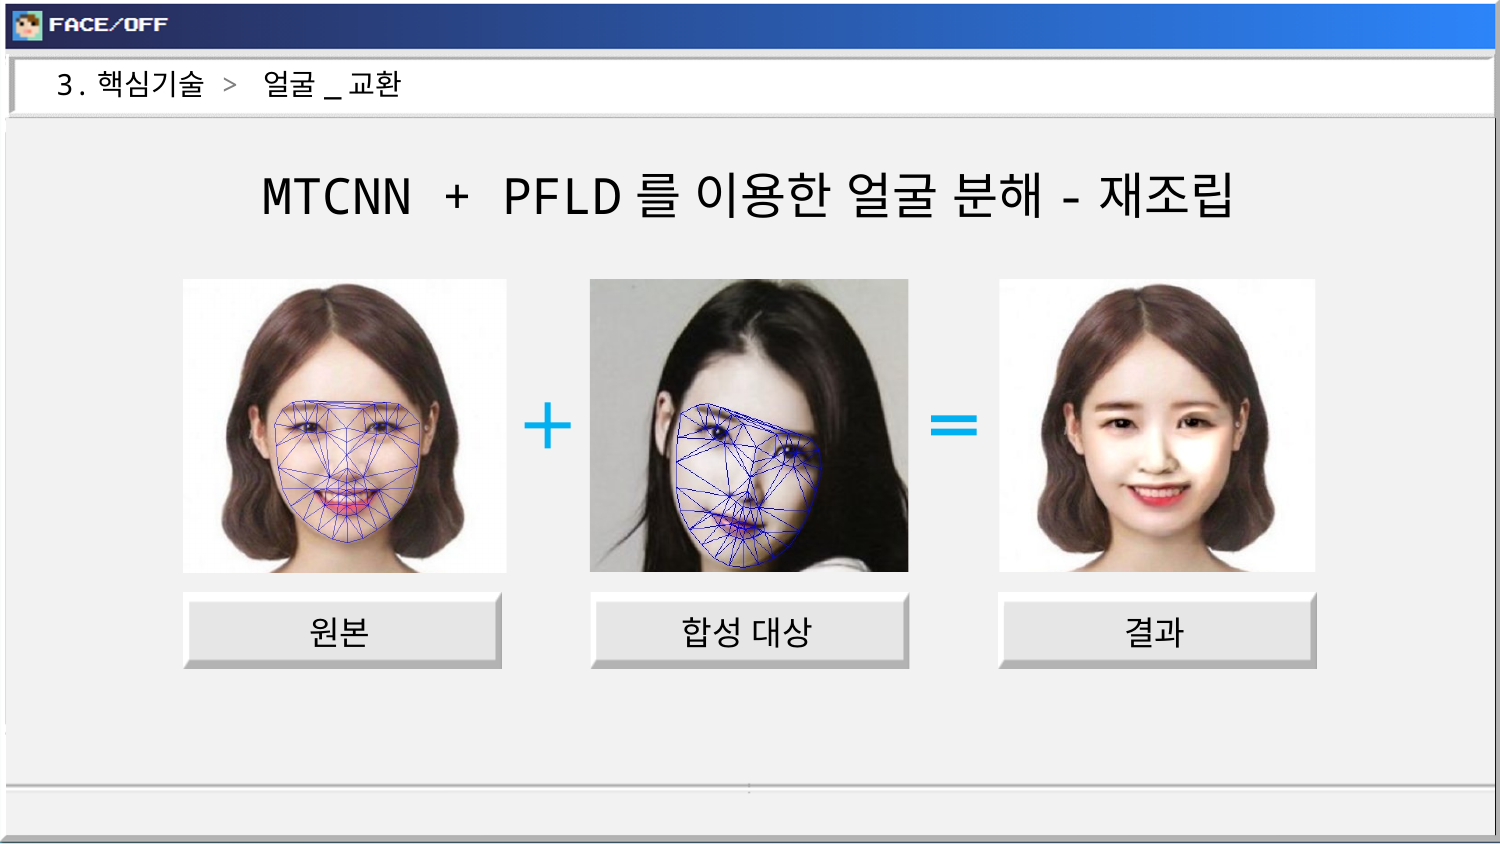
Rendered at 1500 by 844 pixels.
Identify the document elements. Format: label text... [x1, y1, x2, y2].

text_box 3.핵심기술 > 얼굴_교환 [41, 58, 819, 109]
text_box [997, 592, 1318, 670]
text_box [590, 592, 910, 670]
text_box MTCNN + PFLD를 이용한 얼굴 분해-재조립 [119, 122, 1381, 266]
text_box [929, 426, 979, 437]
picture [0, 0, 1500, 844]
text_box [523, 400, 573, 451]
text_box [929, 413, 979, 424]
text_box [182, 592, 503, 670]
